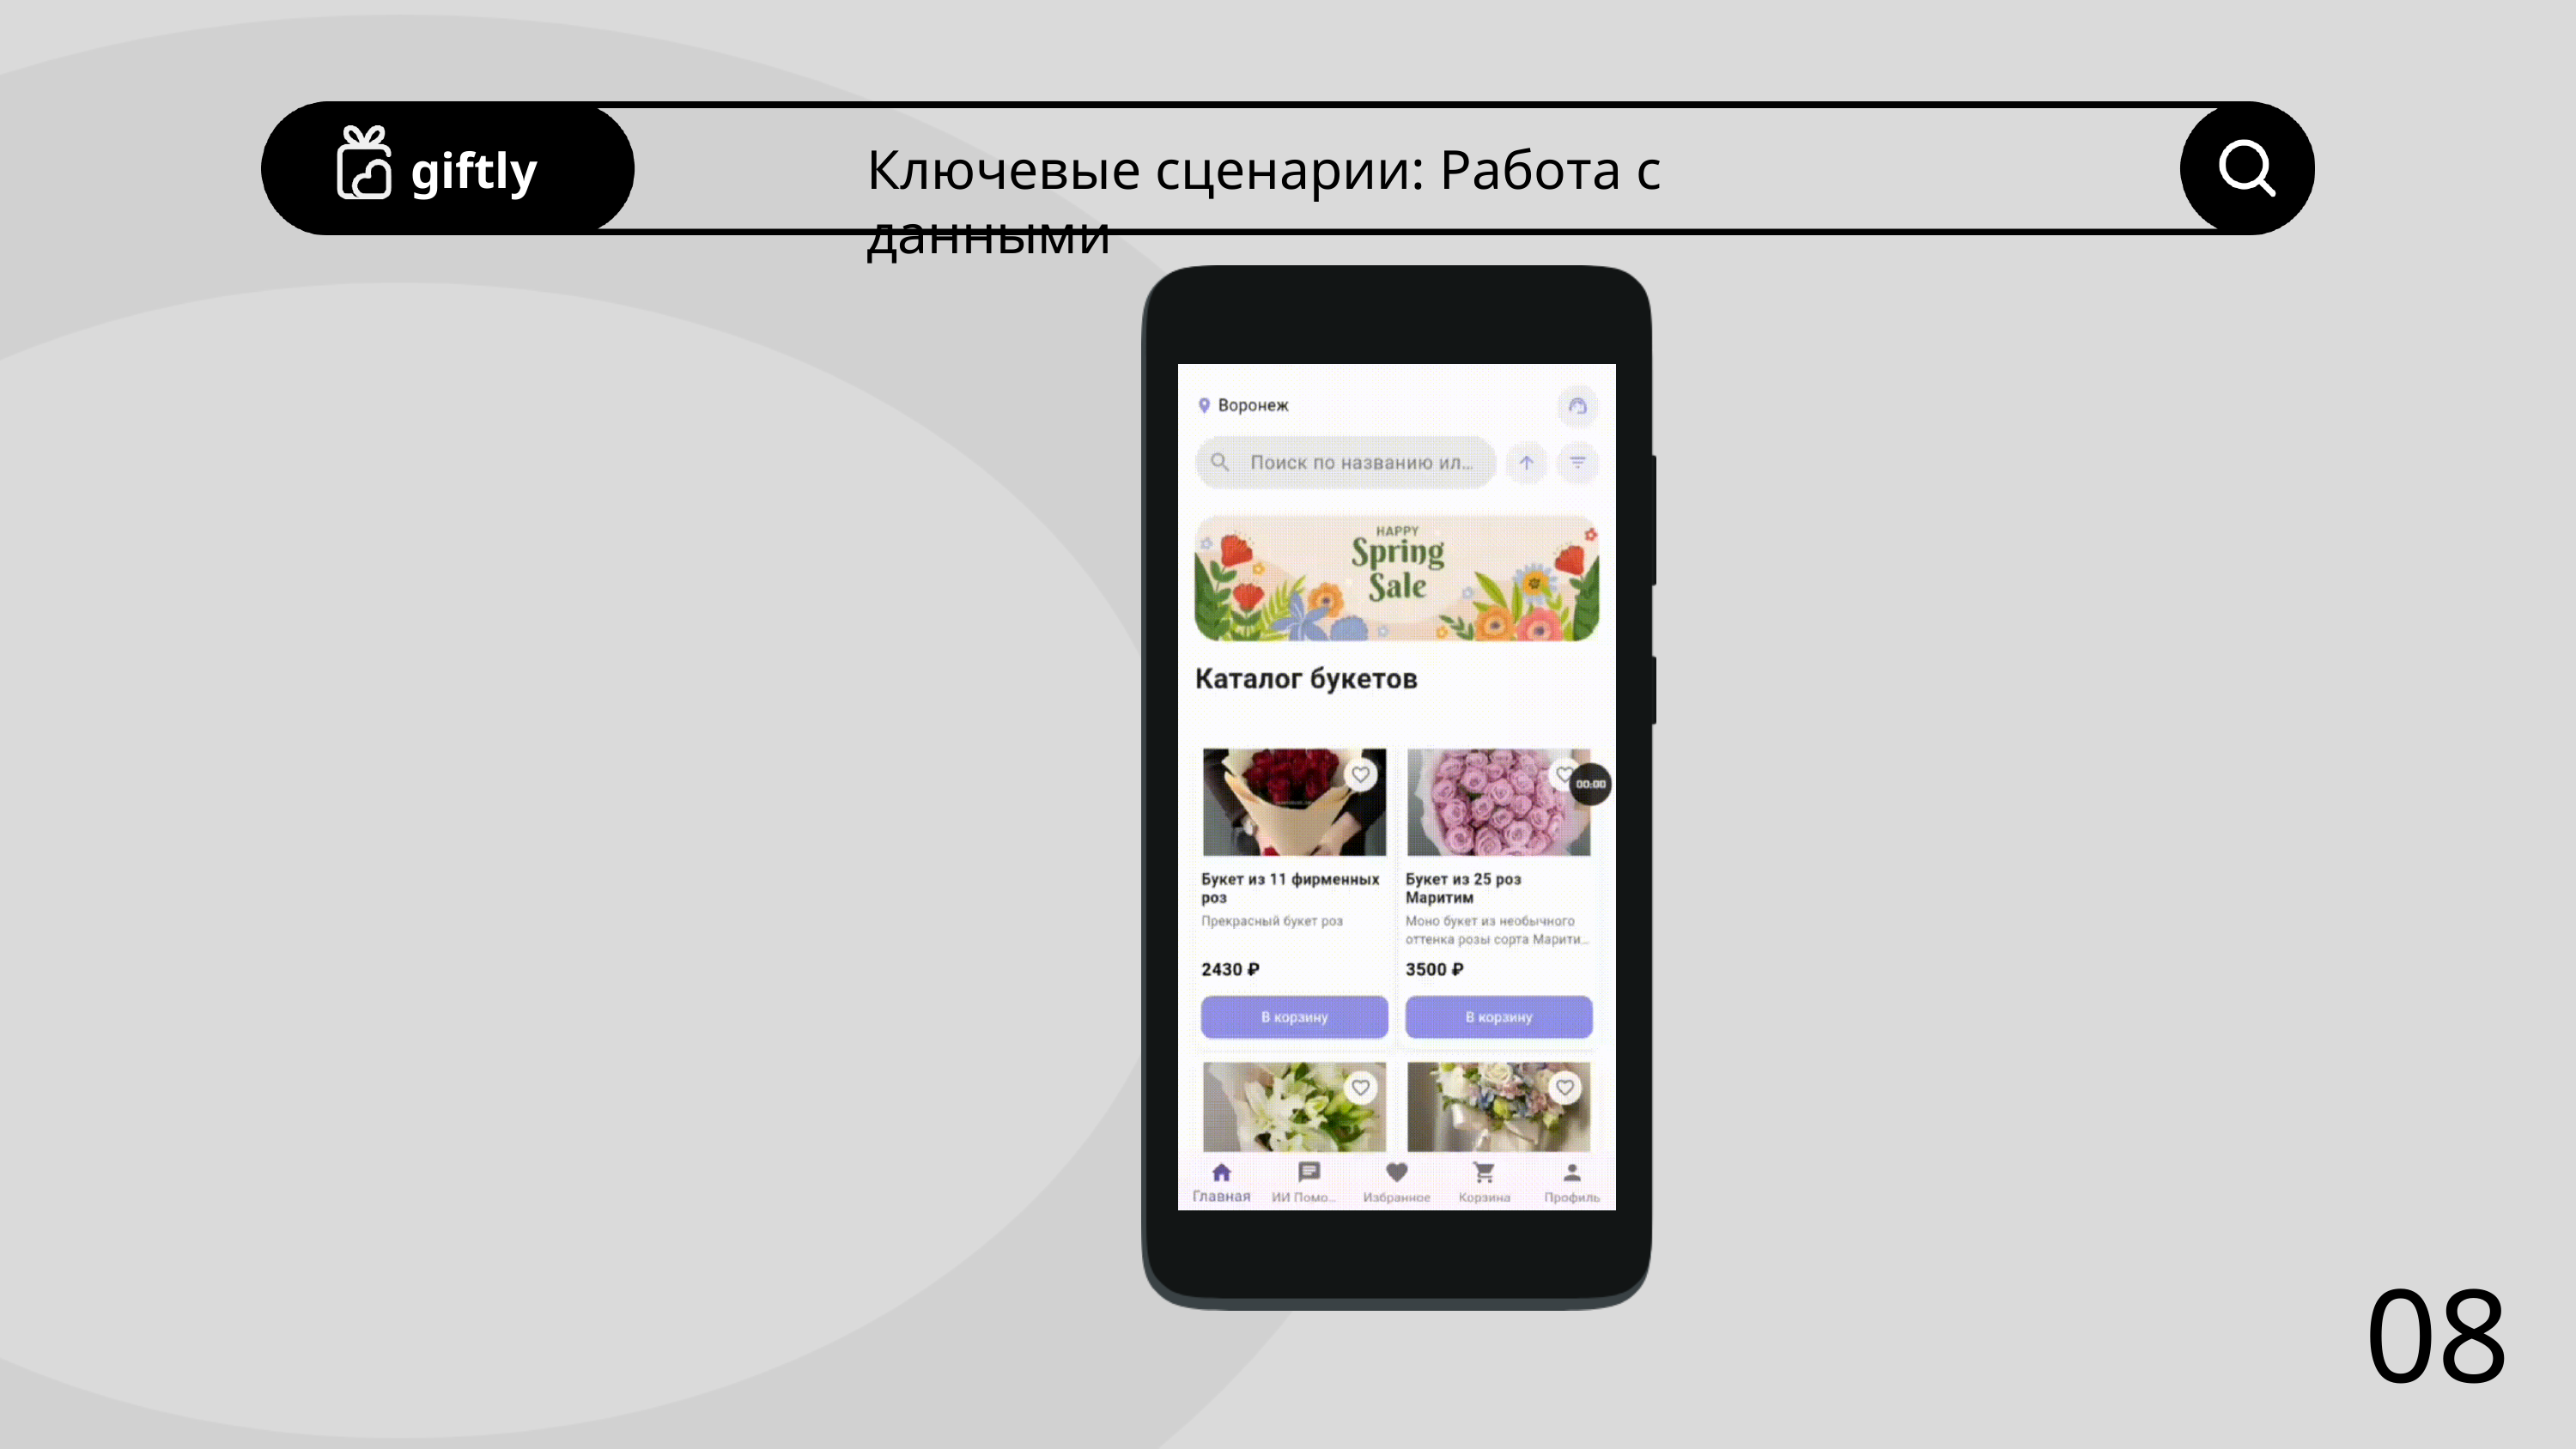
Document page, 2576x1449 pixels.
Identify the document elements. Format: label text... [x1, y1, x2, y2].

text_box 08 [2364, 1253, 2576, 1366]
picture [0, 15, 2315, 1449]
